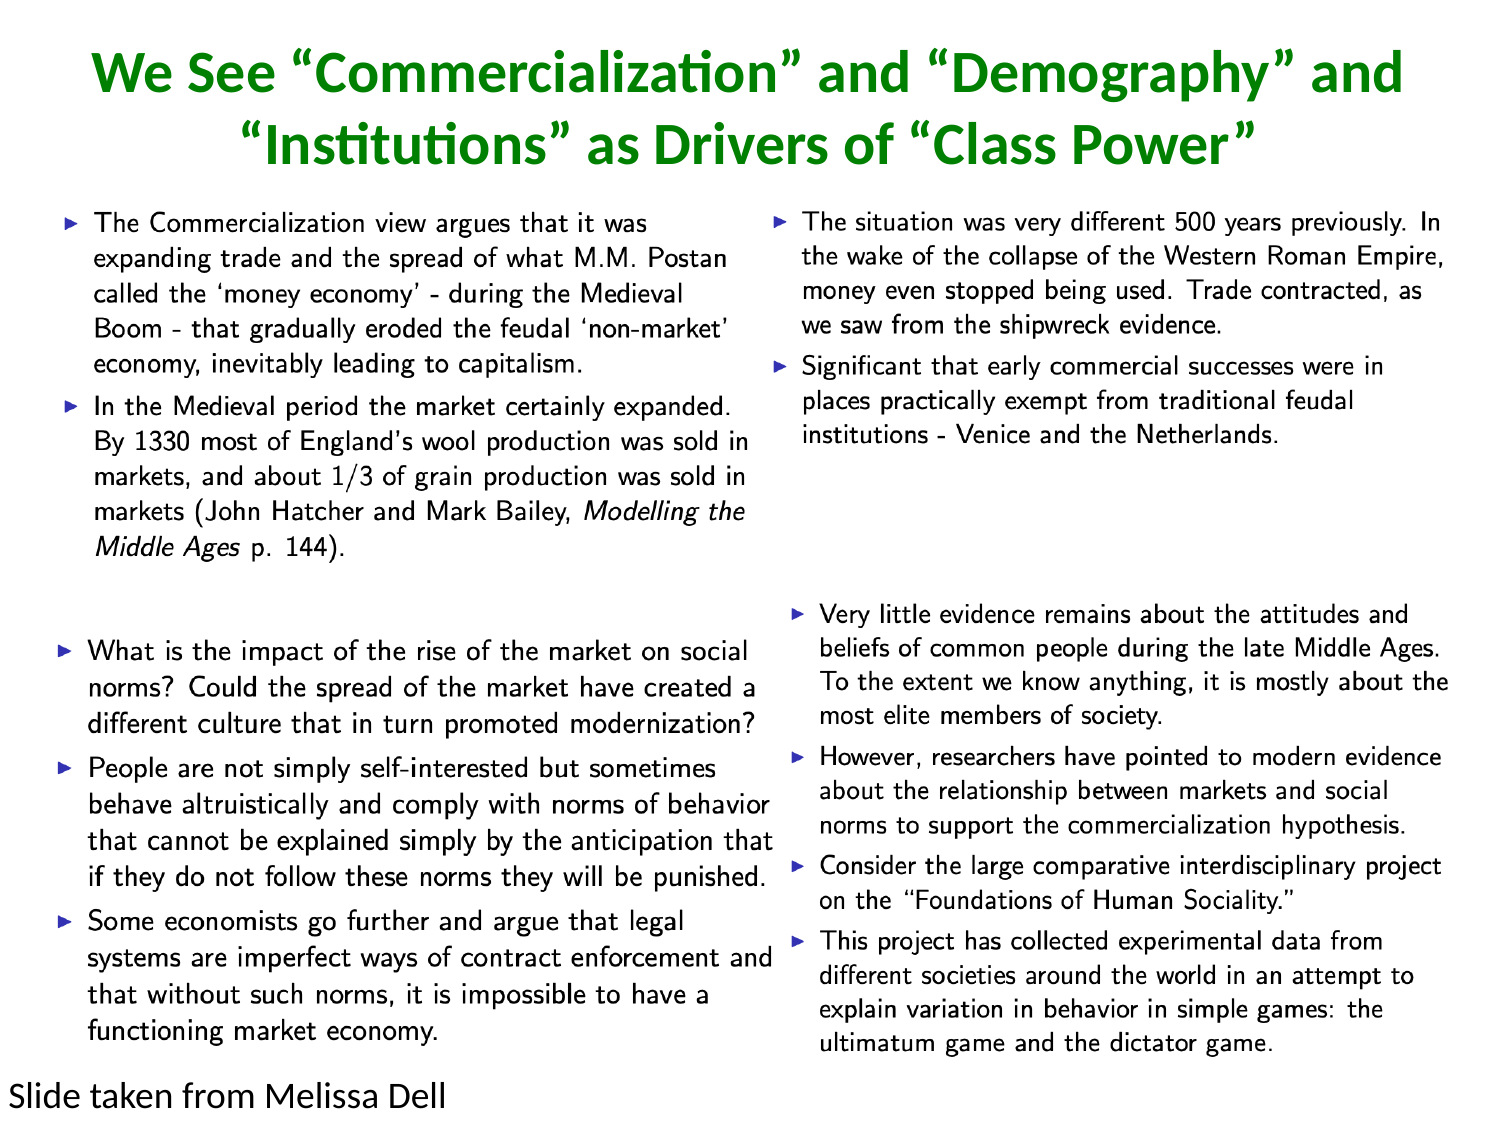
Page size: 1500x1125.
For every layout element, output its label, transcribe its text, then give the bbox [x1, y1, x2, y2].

title We See “Commercialization” and “Demography” and “Institutions” as Drivers of “Class Power” [44, 0, 1453, 209]
text_box Slide taken from Melissa Dell [0, 1064, 455, 1124]
picture [45, 182, 1452, 613]
picture [45, 590, 1452, 1065]
